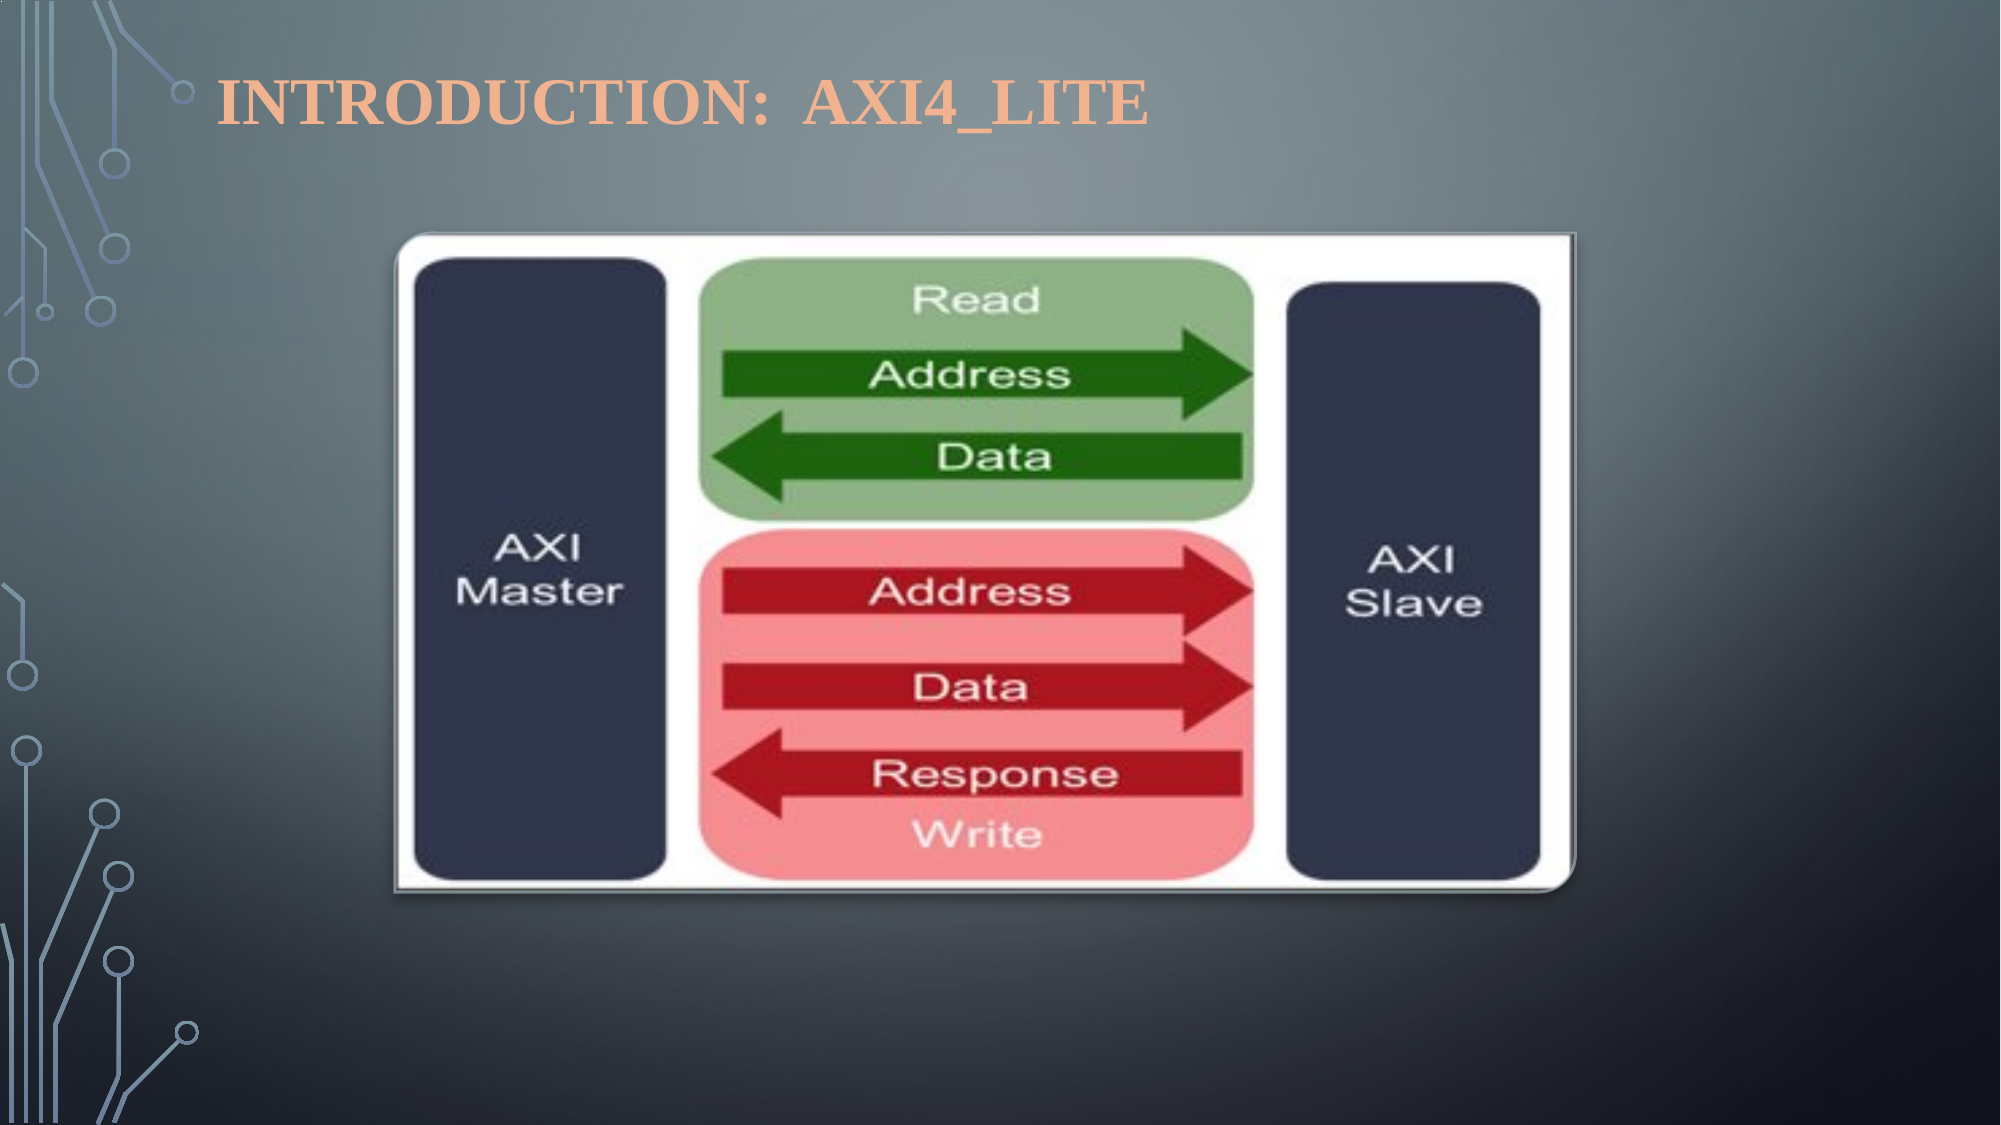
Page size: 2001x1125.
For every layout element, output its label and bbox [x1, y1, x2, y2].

picture [201, 0, 2000, 1125]
text_box [0, 0, 201, 1125]
